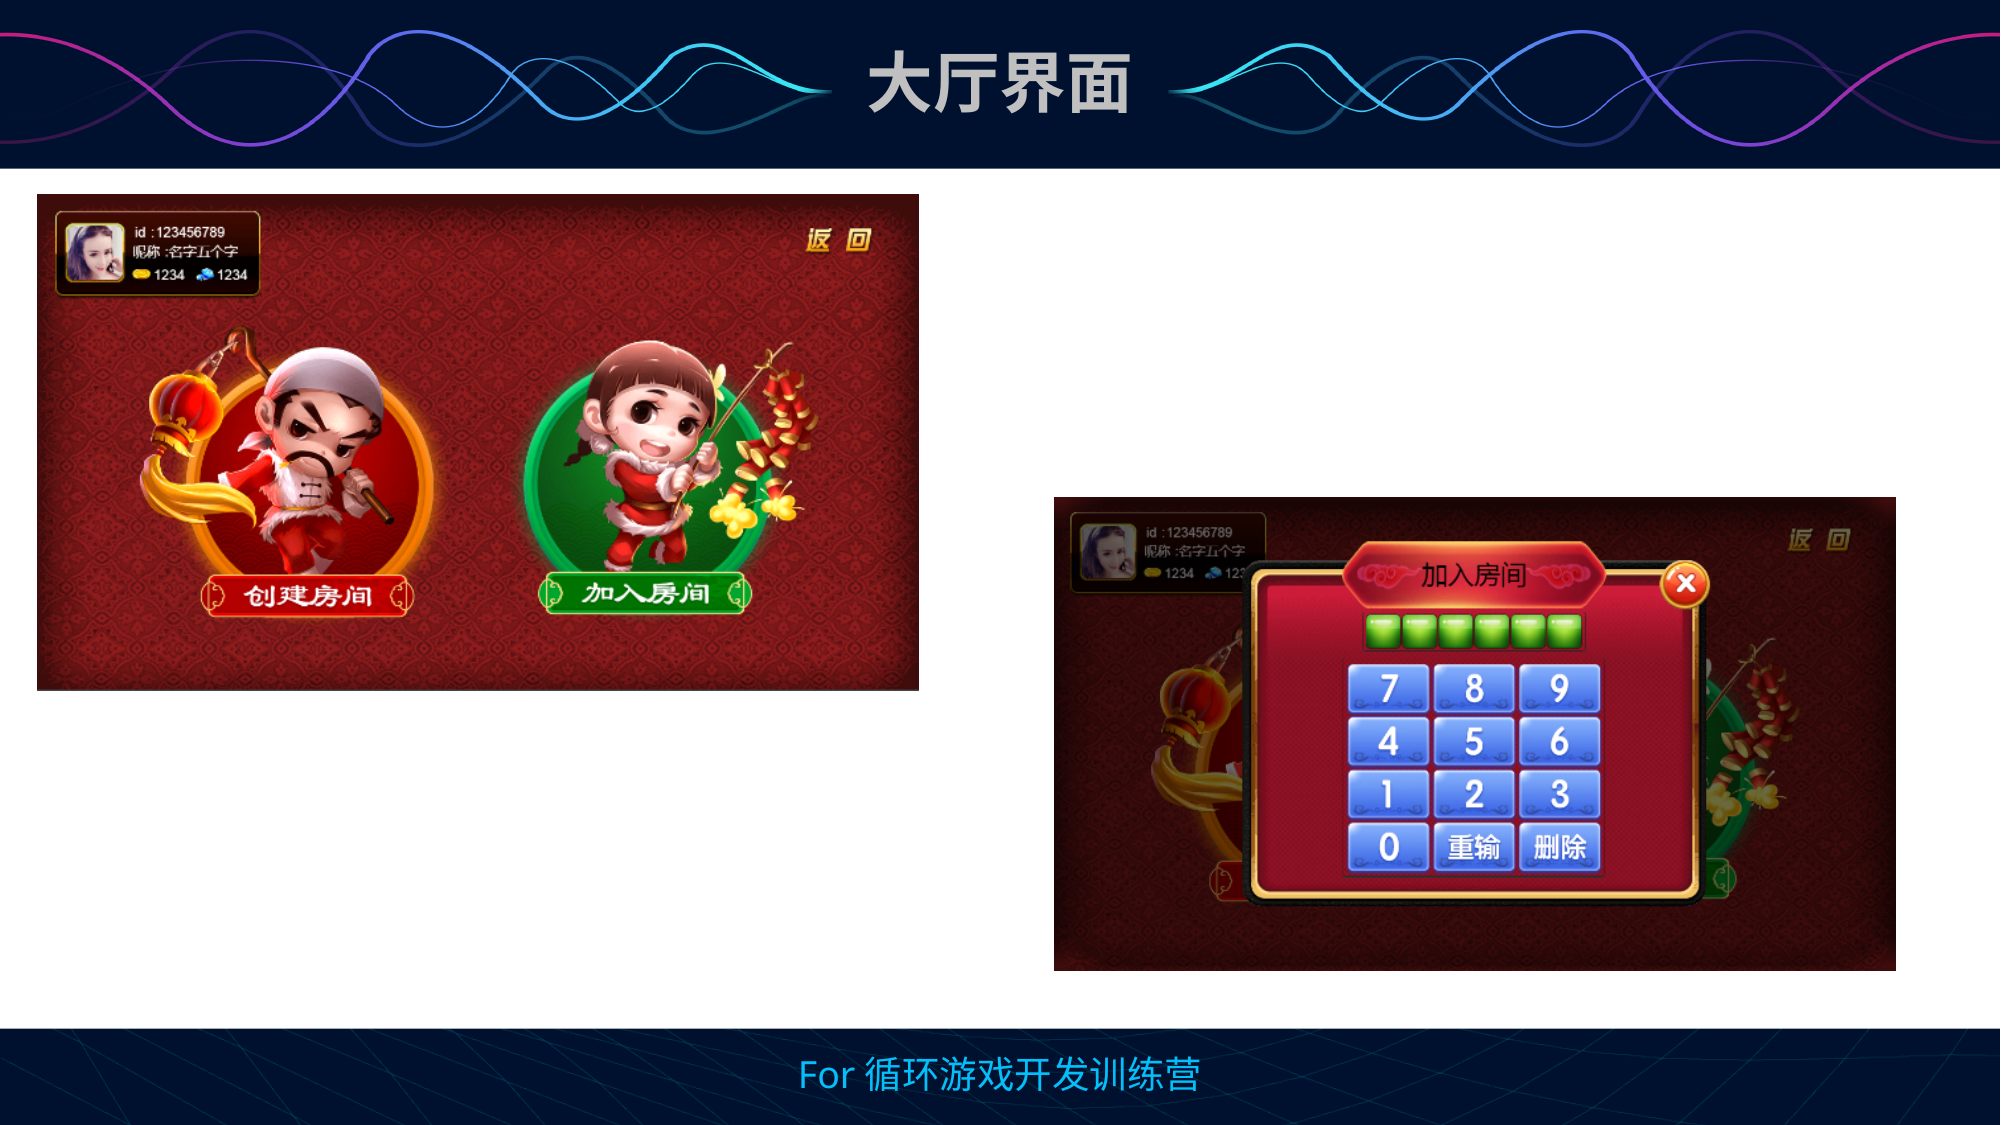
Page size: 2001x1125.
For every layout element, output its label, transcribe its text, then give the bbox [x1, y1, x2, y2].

picture [1127, 7, 2000, 195]
text_box 大厅界面 [873, 33, 1127, 128]
picture [1053, 497, 1896, 971]
picture [0, 7, 919, 691]
